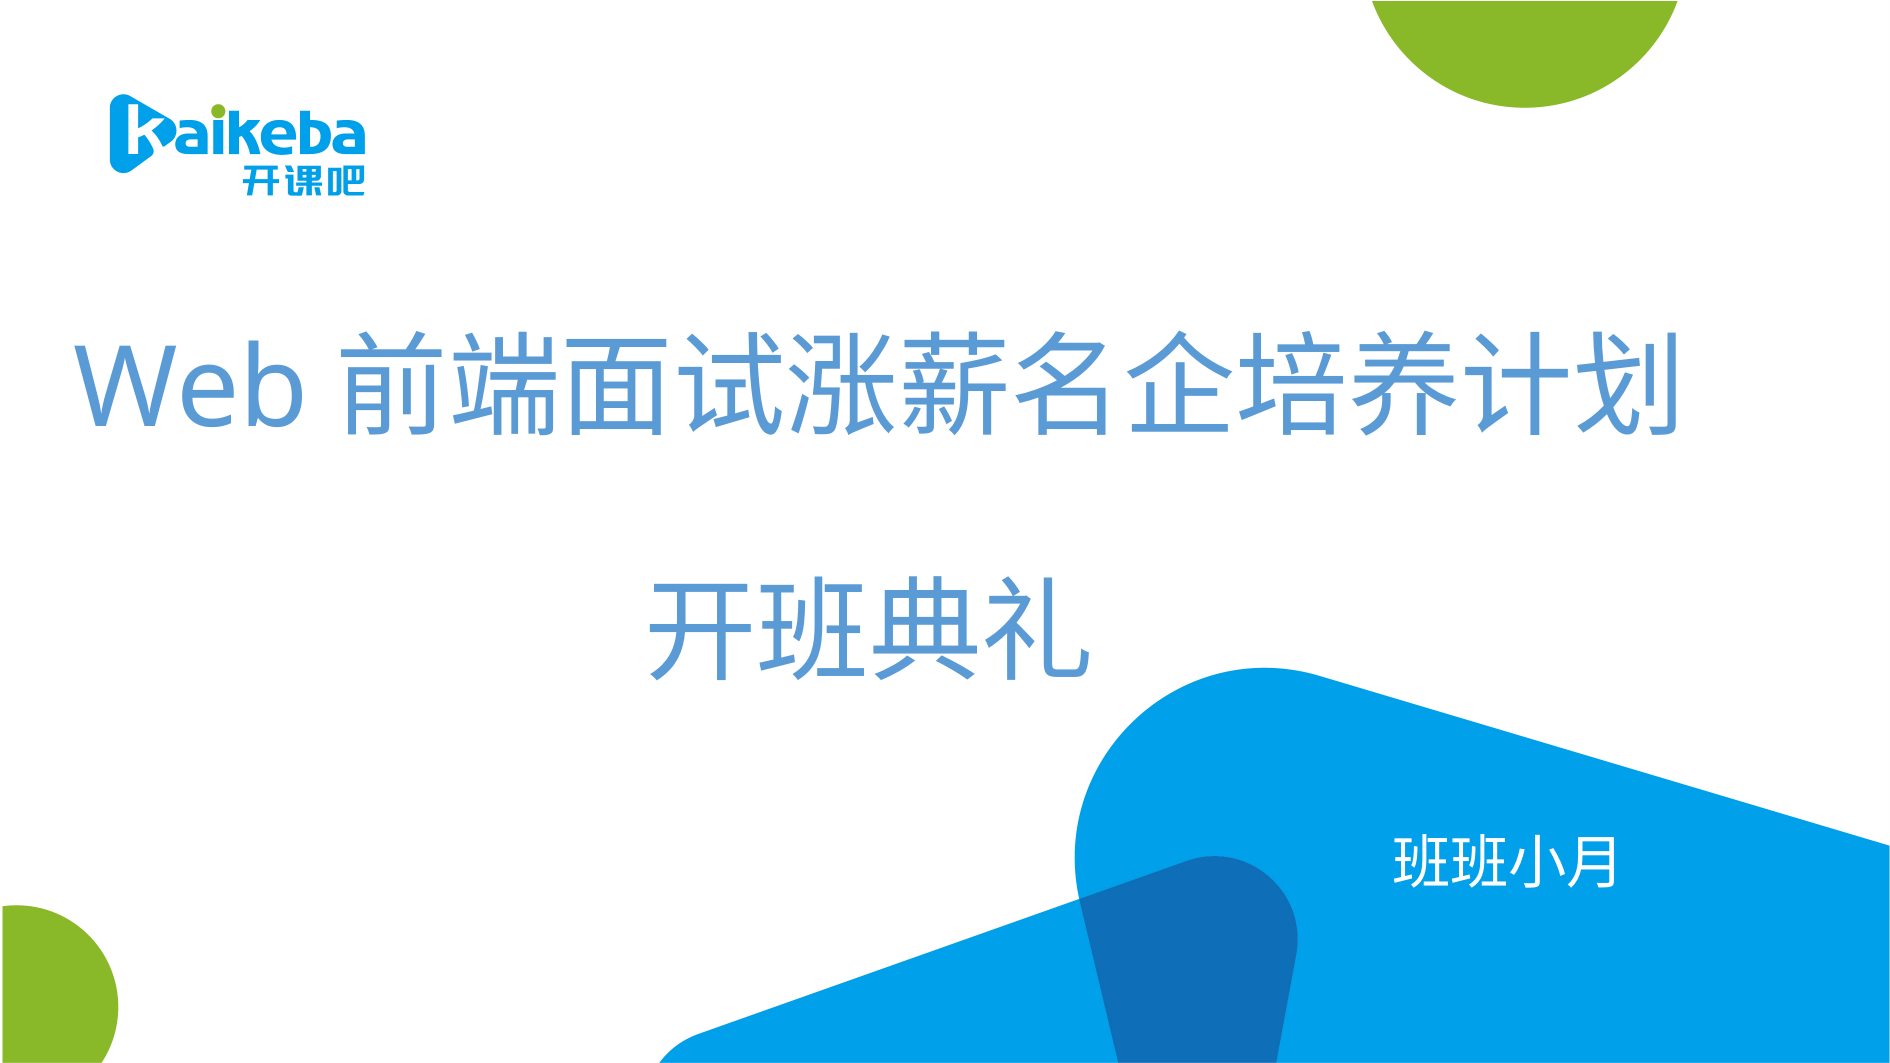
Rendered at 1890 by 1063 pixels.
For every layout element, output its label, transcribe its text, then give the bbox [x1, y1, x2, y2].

text_box 开班典礼 [551, 551, 1338, 837]
picture [1080, 857, 1297, 1063]
picture [0, 0, 1890, 1063]
text_box Web前端面试涨薪名企培养计划 [58, 306, 1810, 457]
text_box 班班小月 [1377, 818, 1644, 904]
